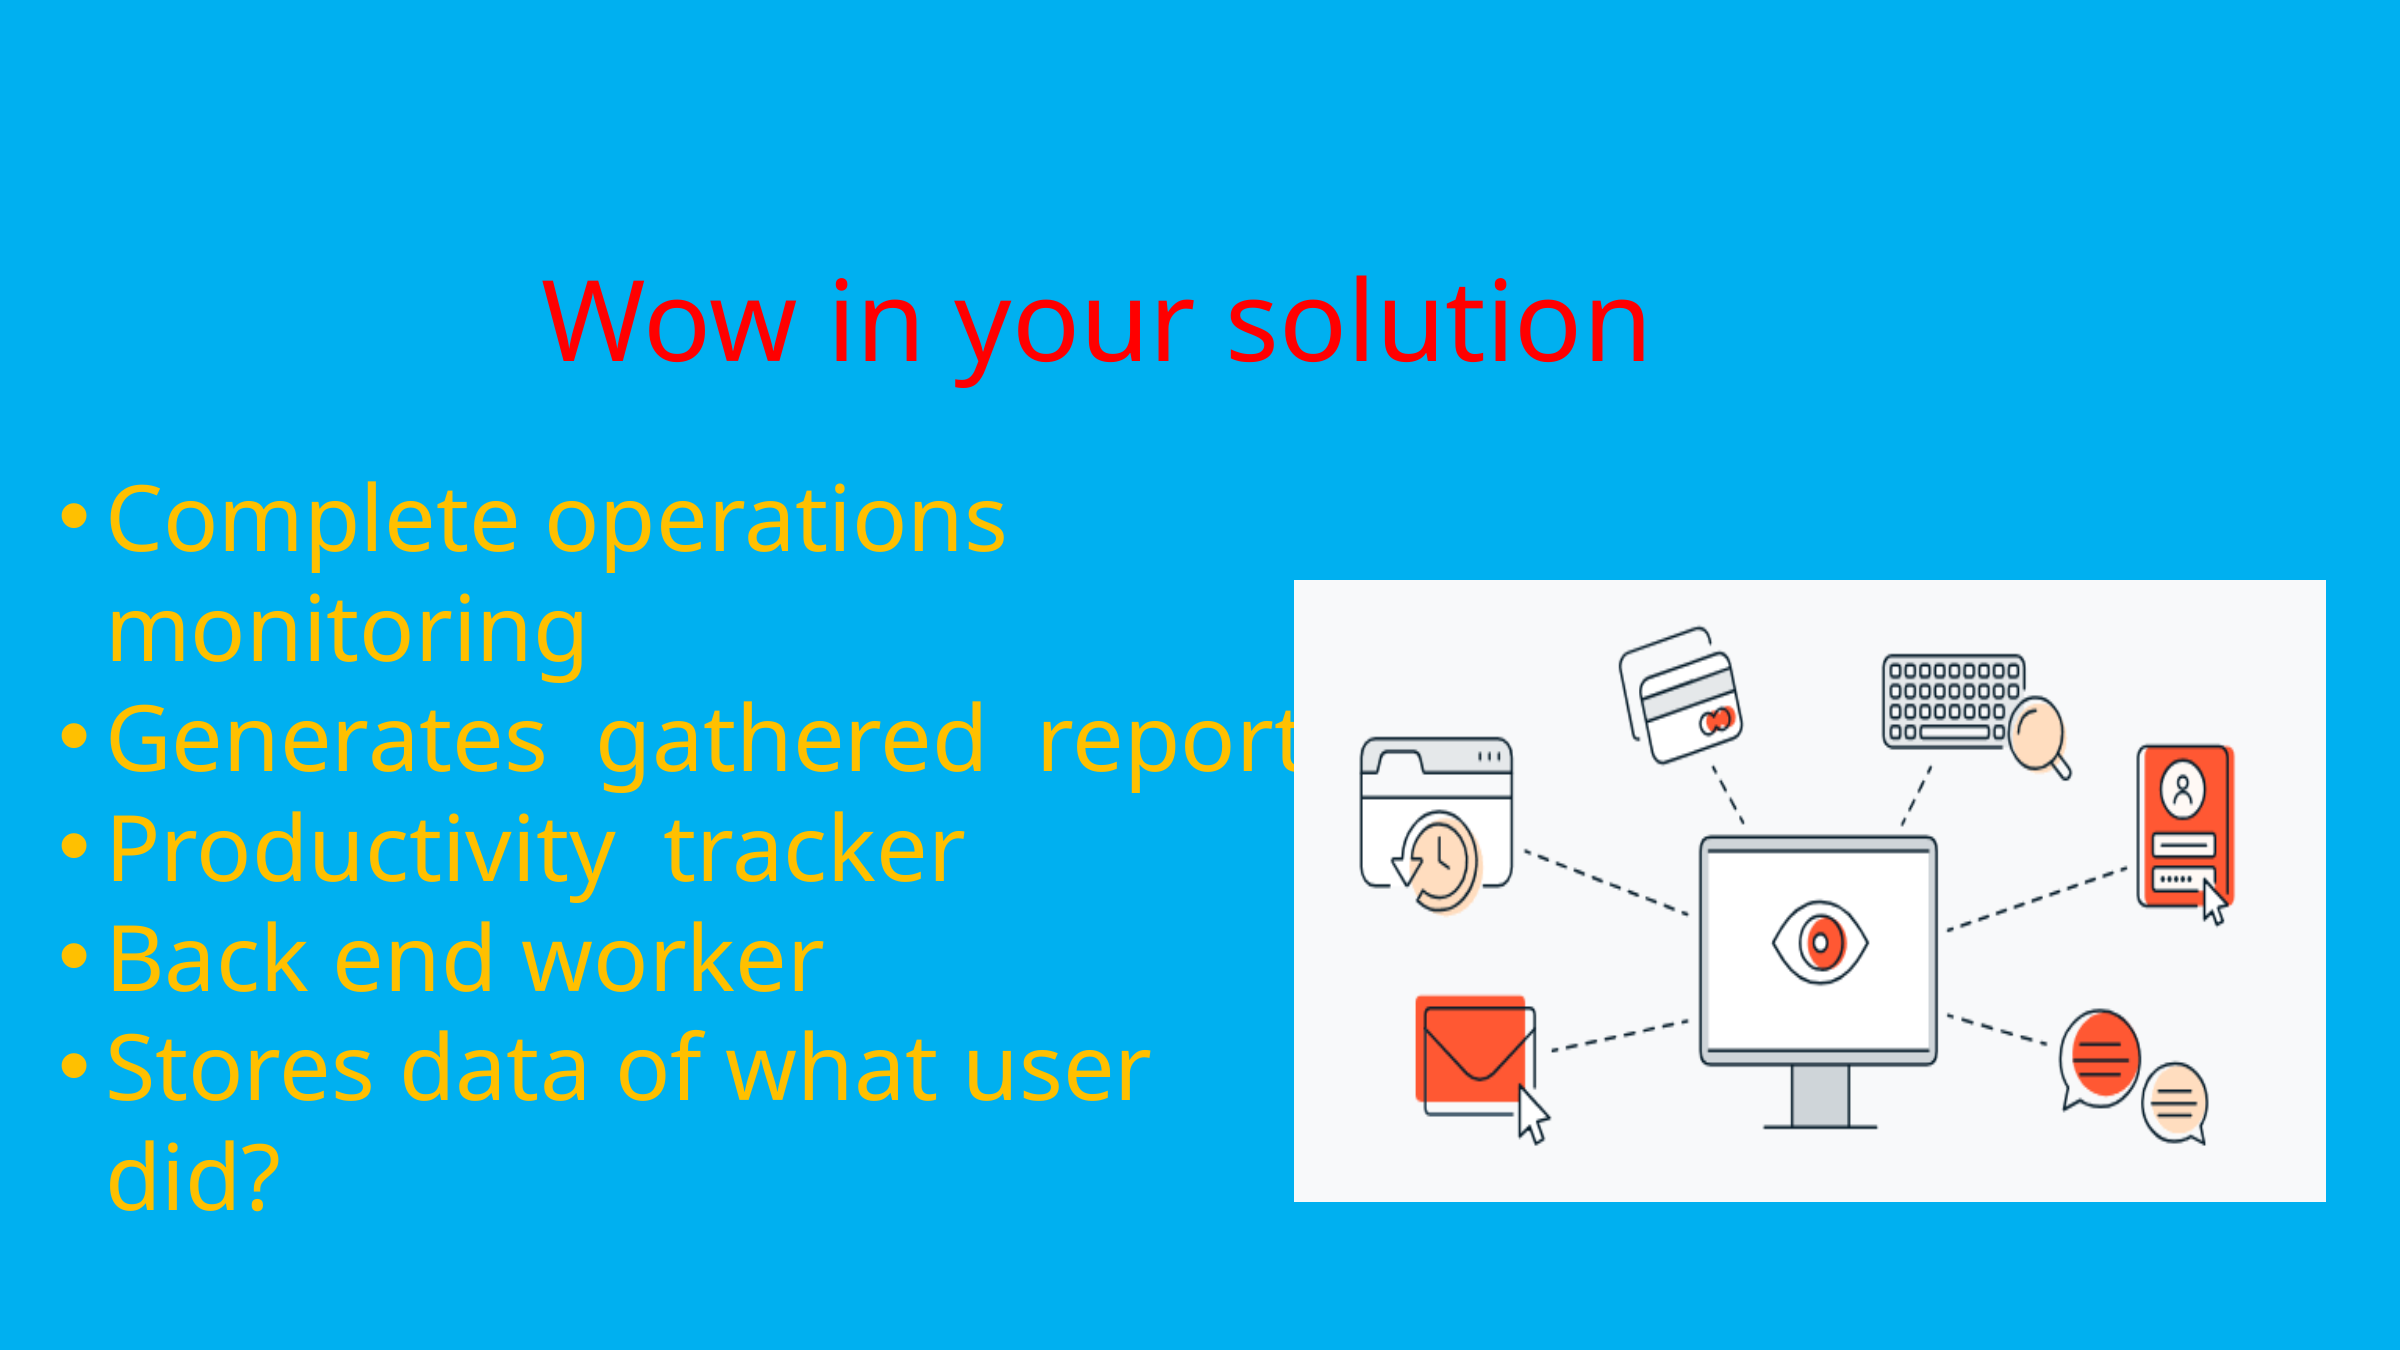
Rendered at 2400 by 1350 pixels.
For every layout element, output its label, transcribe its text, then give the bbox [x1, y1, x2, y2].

text_box Complete operations monitoring Generates gathered reports Productivity tracker Back end worker Stores data of what user did? [43, 452, 1379, 1237]
text_box Wow in your solution [132, 242, 2092, 392]
picture [1294, 581, 2325, 1201]
